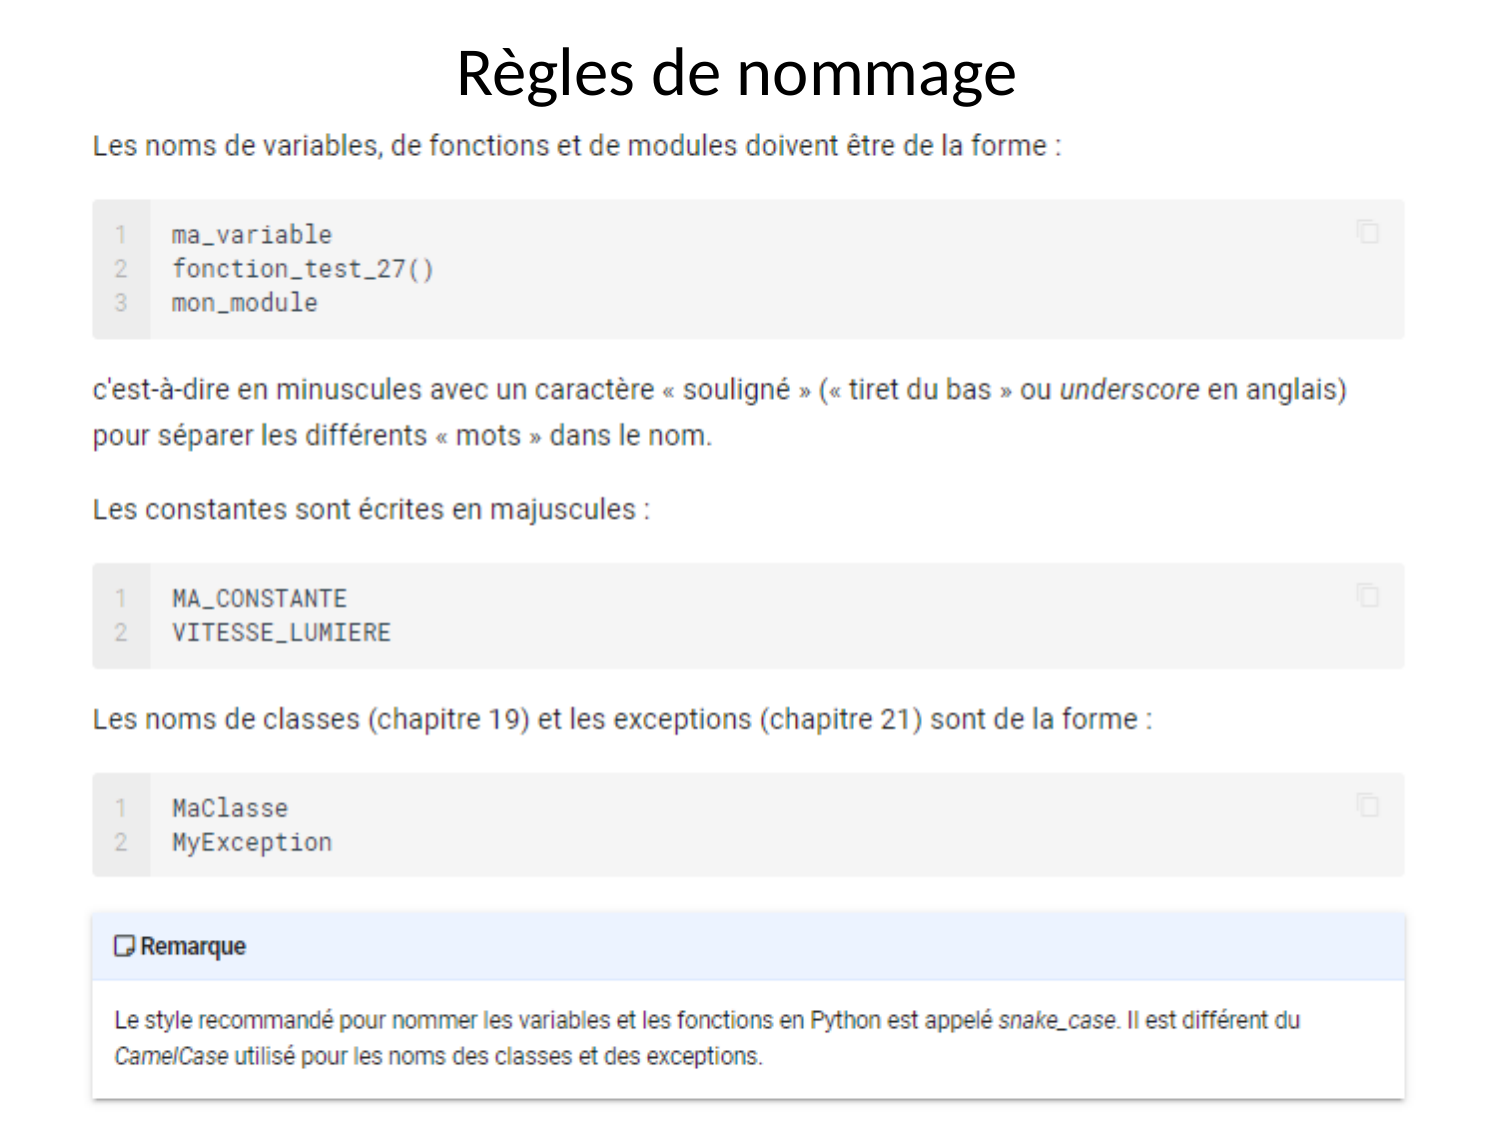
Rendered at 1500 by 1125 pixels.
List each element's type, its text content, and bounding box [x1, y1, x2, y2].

title Règles de nommage [0, 0, 1475, 146]
picture [83, 124, 1422, 1125]
